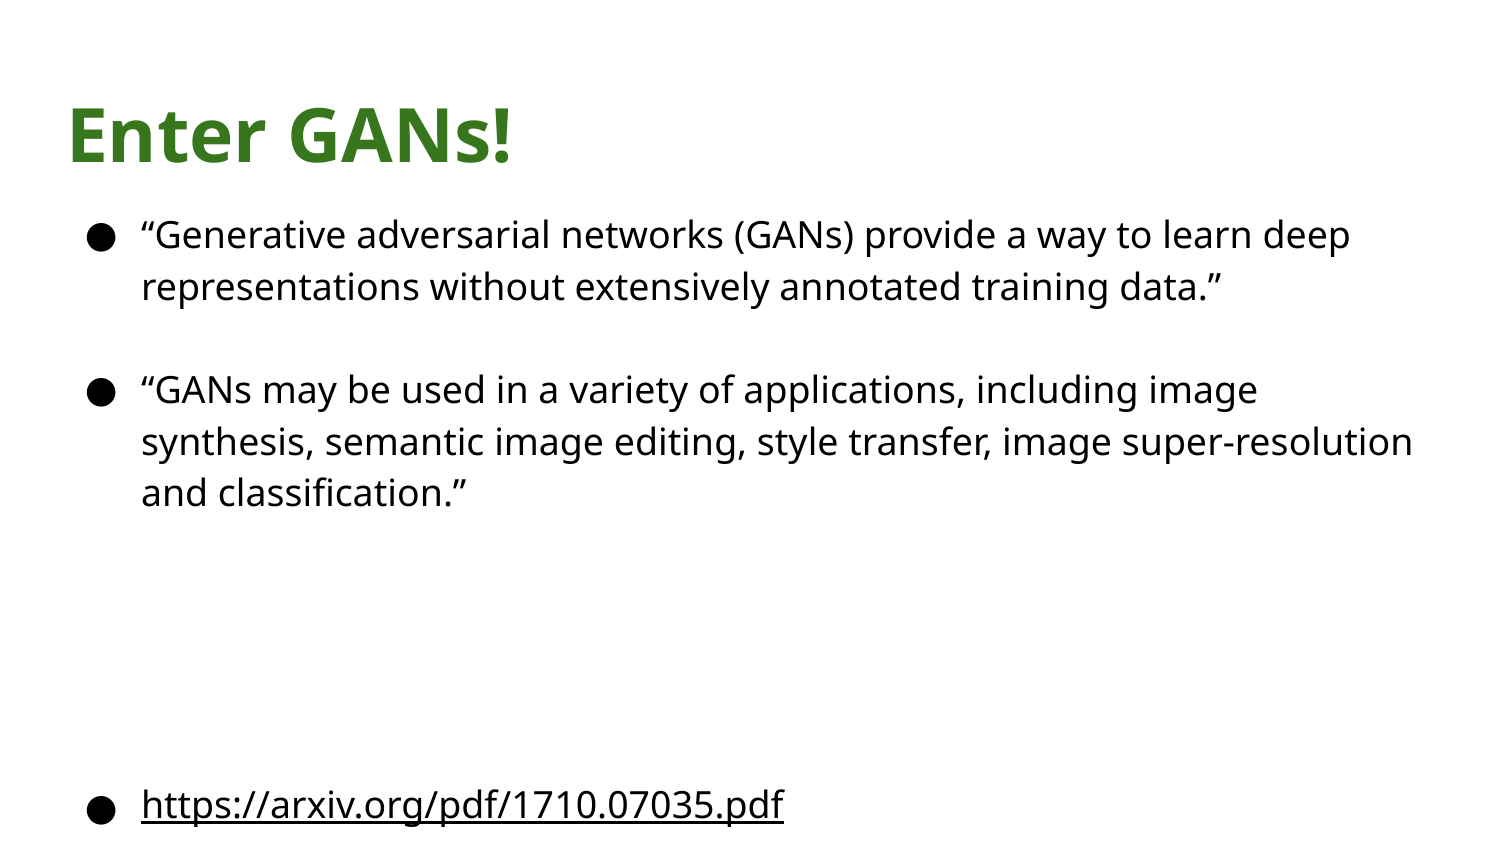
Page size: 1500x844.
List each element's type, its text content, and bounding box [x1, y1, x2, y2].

title Enter GANs! [51, 72, 1449, 167]
list “Generative adversarial networks (GANs) provide a way to learn deep representations without extensively annotated training data.” “GANs may be used in a variety of applications, including image synthesis, semantic image editing, style transfer, image super-resolution and classification.” https://arxiv.org/pdf/1710.07035.pdf [51, 189, 1449, 750]
